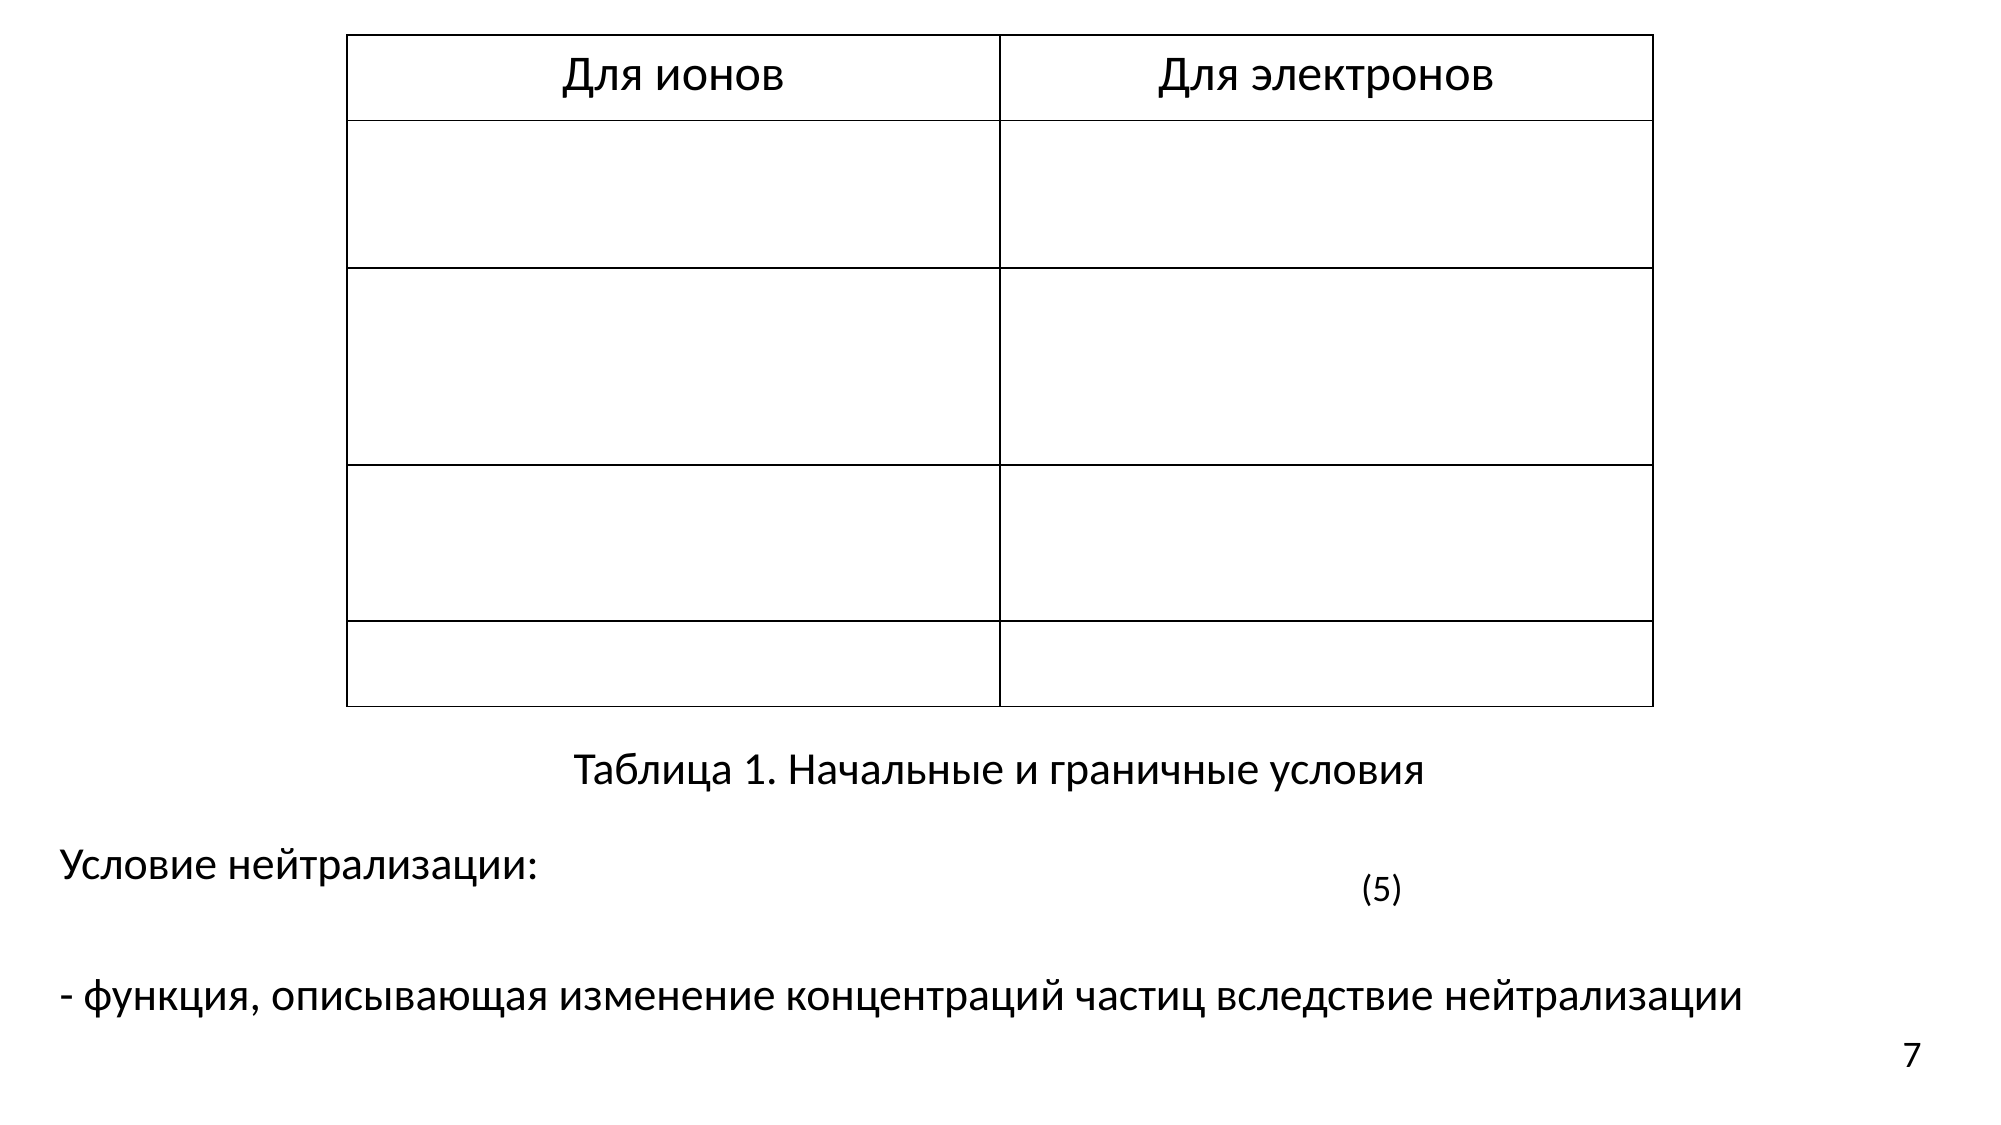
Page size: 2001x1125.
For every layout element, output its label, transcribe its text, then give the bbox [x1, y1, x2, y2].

text_box (5) [1346, 856, 1418, 917]
text_box 7 [1887, 1022, 2000, 1125]
text_box Таблица 1. Начальные и граничные условия [558, 731, 1442, 802]
